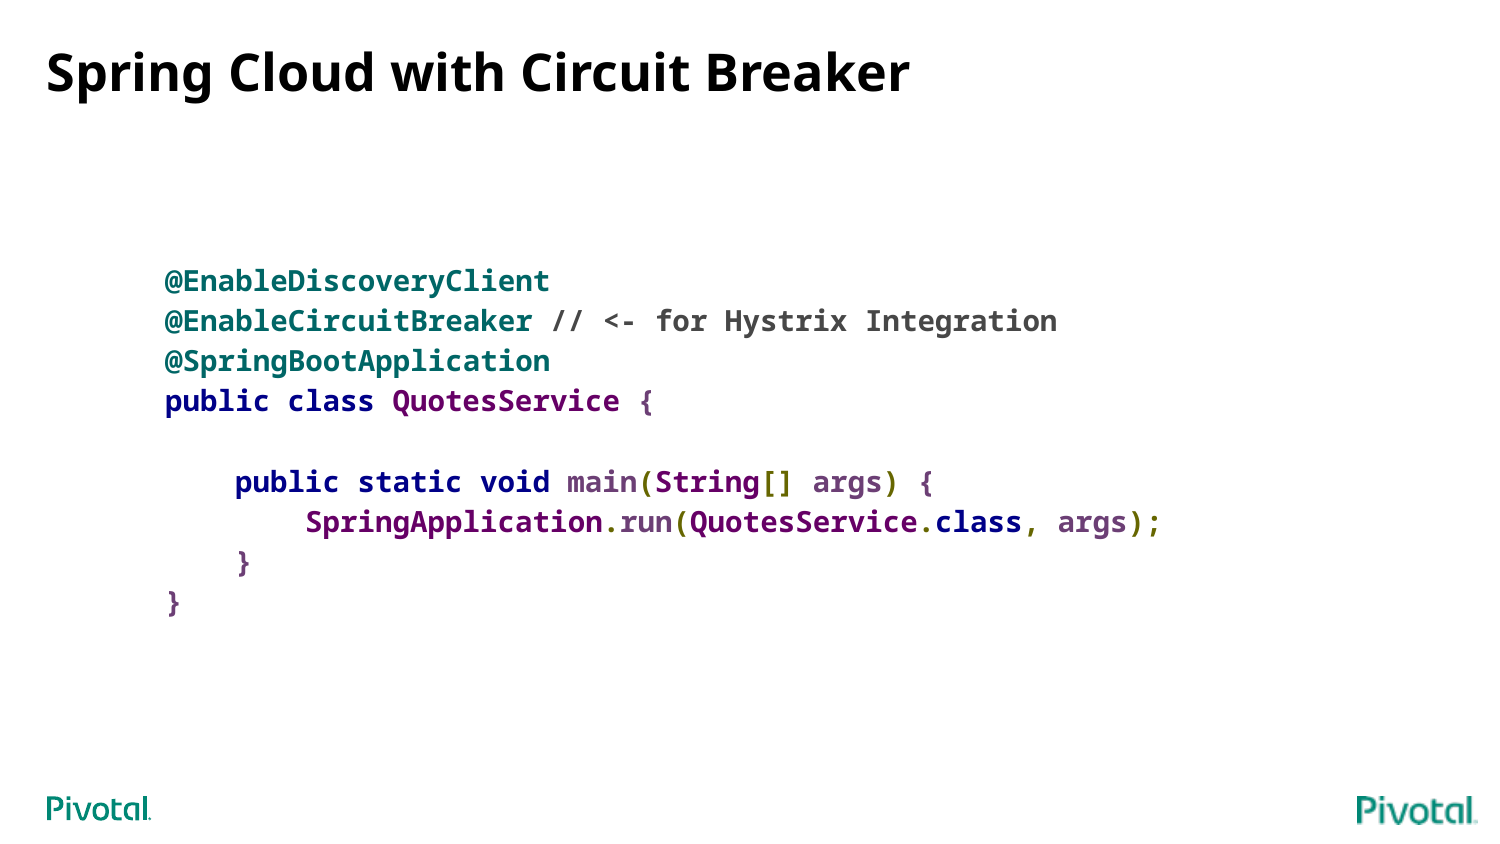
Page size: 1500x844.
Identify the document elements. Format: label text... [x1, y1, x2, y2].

picture [1357, 796, 1478, 825]
title Spring Cloud with Circuit Breaker [31, 24, 1453, 90]
list @EnableDiscoveryClient @EnableCircuitBreaker // <- for Hystrix Integration @SpringBootApplication public class QuotesService { public static void main(String[] args) { SpringApplication.run(QuotesService.class, args); } } [150, 147, 1354, 767]
